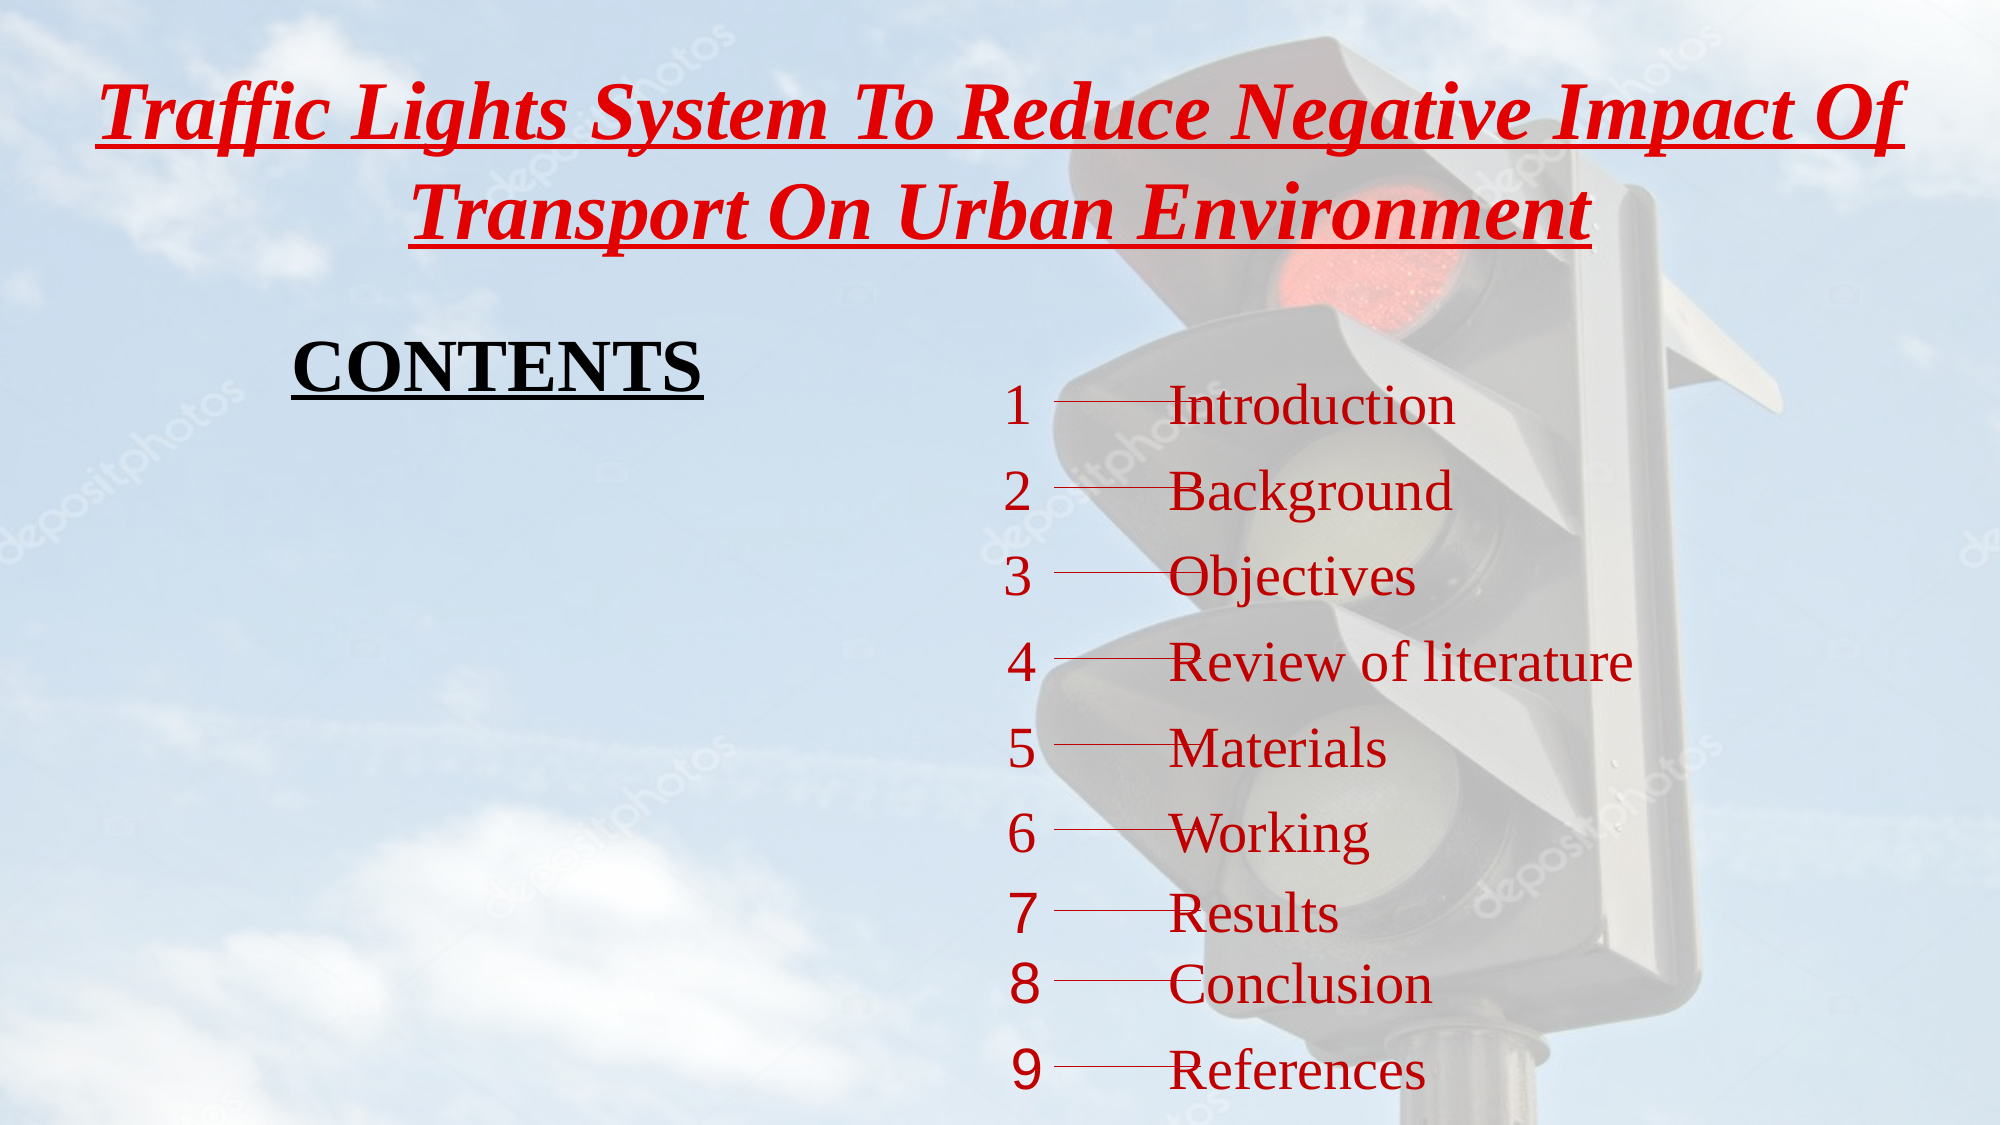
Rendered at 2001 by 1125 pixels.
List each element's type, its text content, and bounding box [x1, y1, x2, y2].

text_box Introduction [1153, 358, 1472, 444]
text_box 7 [992, 867, 1072, 953]
text_box Objectives [1153, 530, 1433, 615]
text_box 2 [989, 444, 1049, 529]
text_box Materials [1153, 701, 1404, 787]
text_box 4 [992, 615, 1054, 701]
text_box CONTENTS [210, 308, 804, 414]
text_box Traffic Lights System To Reduce Negative Impact Of Transport On Urban Environment [0, 48, 2000, 264]
text_box 8 [994, 937, 1074, 1023]
text_box 3 [988, 530, 1048, 615]
text_box References [1153, 1023, 1443, 1109]
text_box Conclusion [1153, 937, 1450, 1023]
text_box Working [1153, 787, 1387, 872]
text_box Review of literature [1153, 615, 1650, 701]
text_box Background [1153, 444, 1469, 530]
text_box Results [1153, 867, 1356, 937]
text_box 9 [995, 1023, 1076, 1109]
text_box 6 [992, 786, 1072, 867]
text_box 5 [992, 701, 1076, 787]
text_box 1 [989, 358, 1048, 444]
